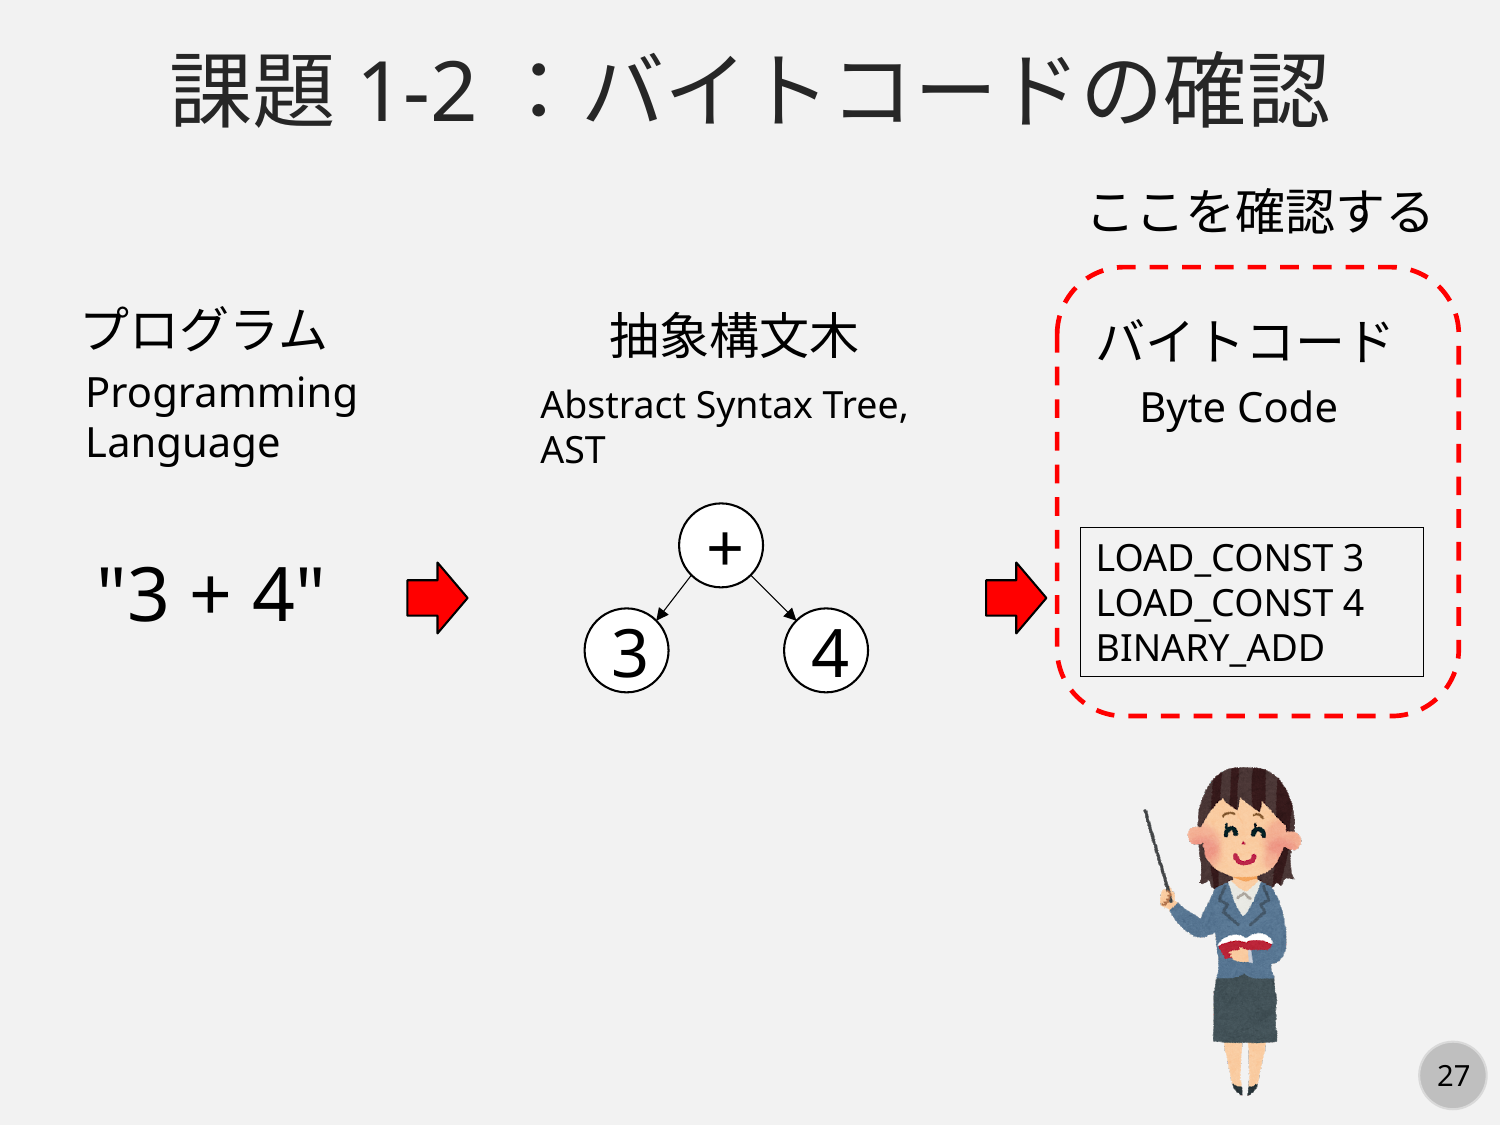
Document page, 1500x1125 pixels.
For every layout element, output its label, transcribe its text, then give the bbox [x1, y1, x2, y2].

text_box ここを確認する [1070, 172, 1451, 248]
text_box [985, 561, 1048, 635]
text_box [406, 561, 469, 635]
text_box [1056, 266, 1460, 718]
text_box 抽象構文木 [594, 297, 929, 373]
picture [1127, 763, 1348, 1098]
text_box Abstract Syntax Tree, AST [525, 373, 963, 479]
text_box "3 + 4" [82, 538, 341, 644]
text_box Programming Language [70, 358, 396, 474]
text_box プログラム [64, 290, 374, 366]
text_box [584, 503, 869, 693]
list 課題1-2：バイトコードの確認 [0, 31, 1500, 155]
